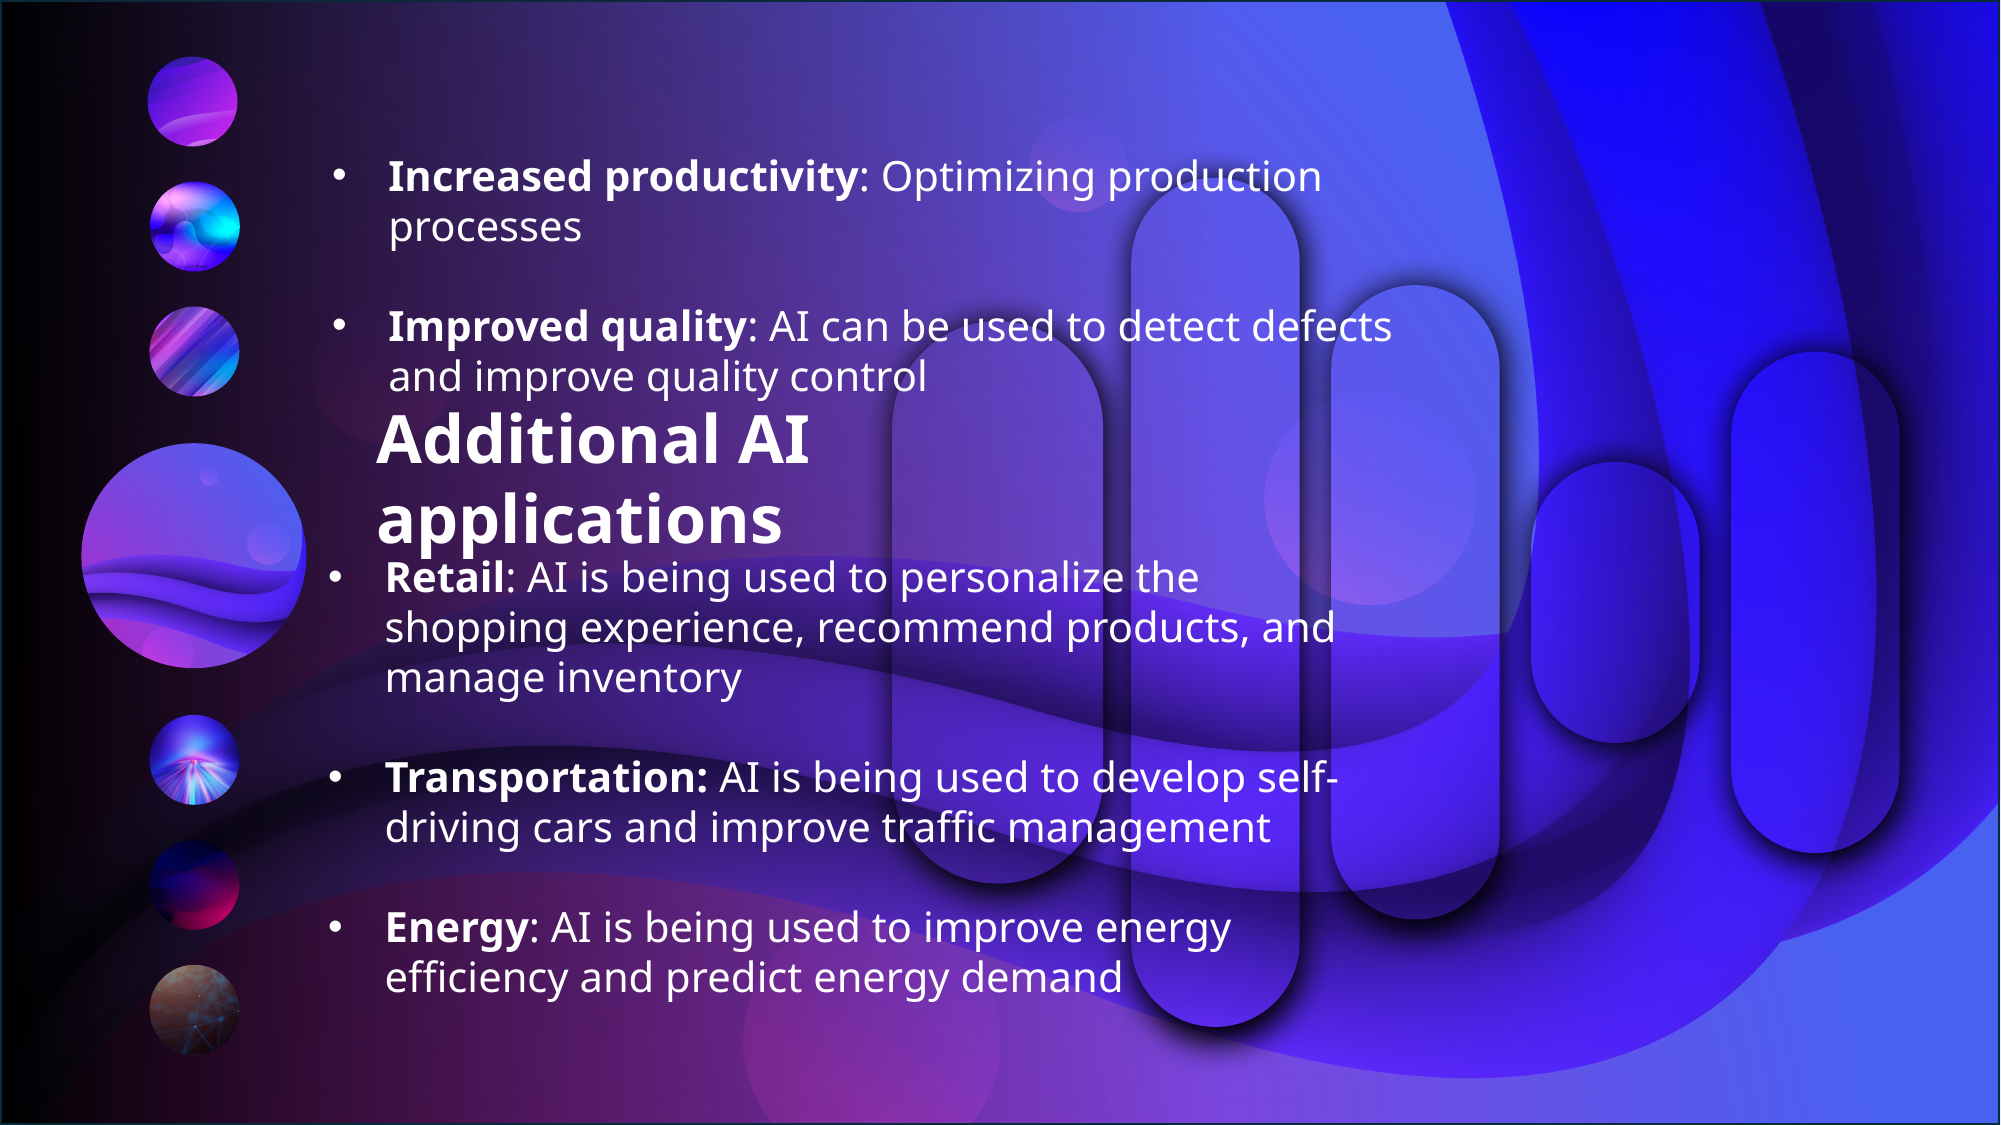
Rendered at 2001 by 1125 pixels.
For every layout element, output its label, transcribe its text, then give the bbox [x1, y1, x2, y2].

text_box Increased productivity: Optimizing production processes Improved quality: AI can be used to detect defects and improve quality control [317, 142, 1474, 408]
picture [80, 442, 307, 669]
picture [146, 55, 238, 147]
picture [148, 964, 240, 1056]
picture [148, 839, 240, 931]
picture [149, 180, 241, 272]
text_box [0, 0, 2000, 1125]
text_box Retail: AI is being used to personalize the shopping experience, recommend products, and manage inventory Transportation: AI is being used to develop self-driving cars and improve traffic management Energy: AI is being used to improve energy efficiency and predict energy demand [313, 543, 1386, 1009]
picture [148, 305, 240, 397]
picture [148, 714, 240, 806]
text_box Additional AI applications [361, 389, 1187, 543]
